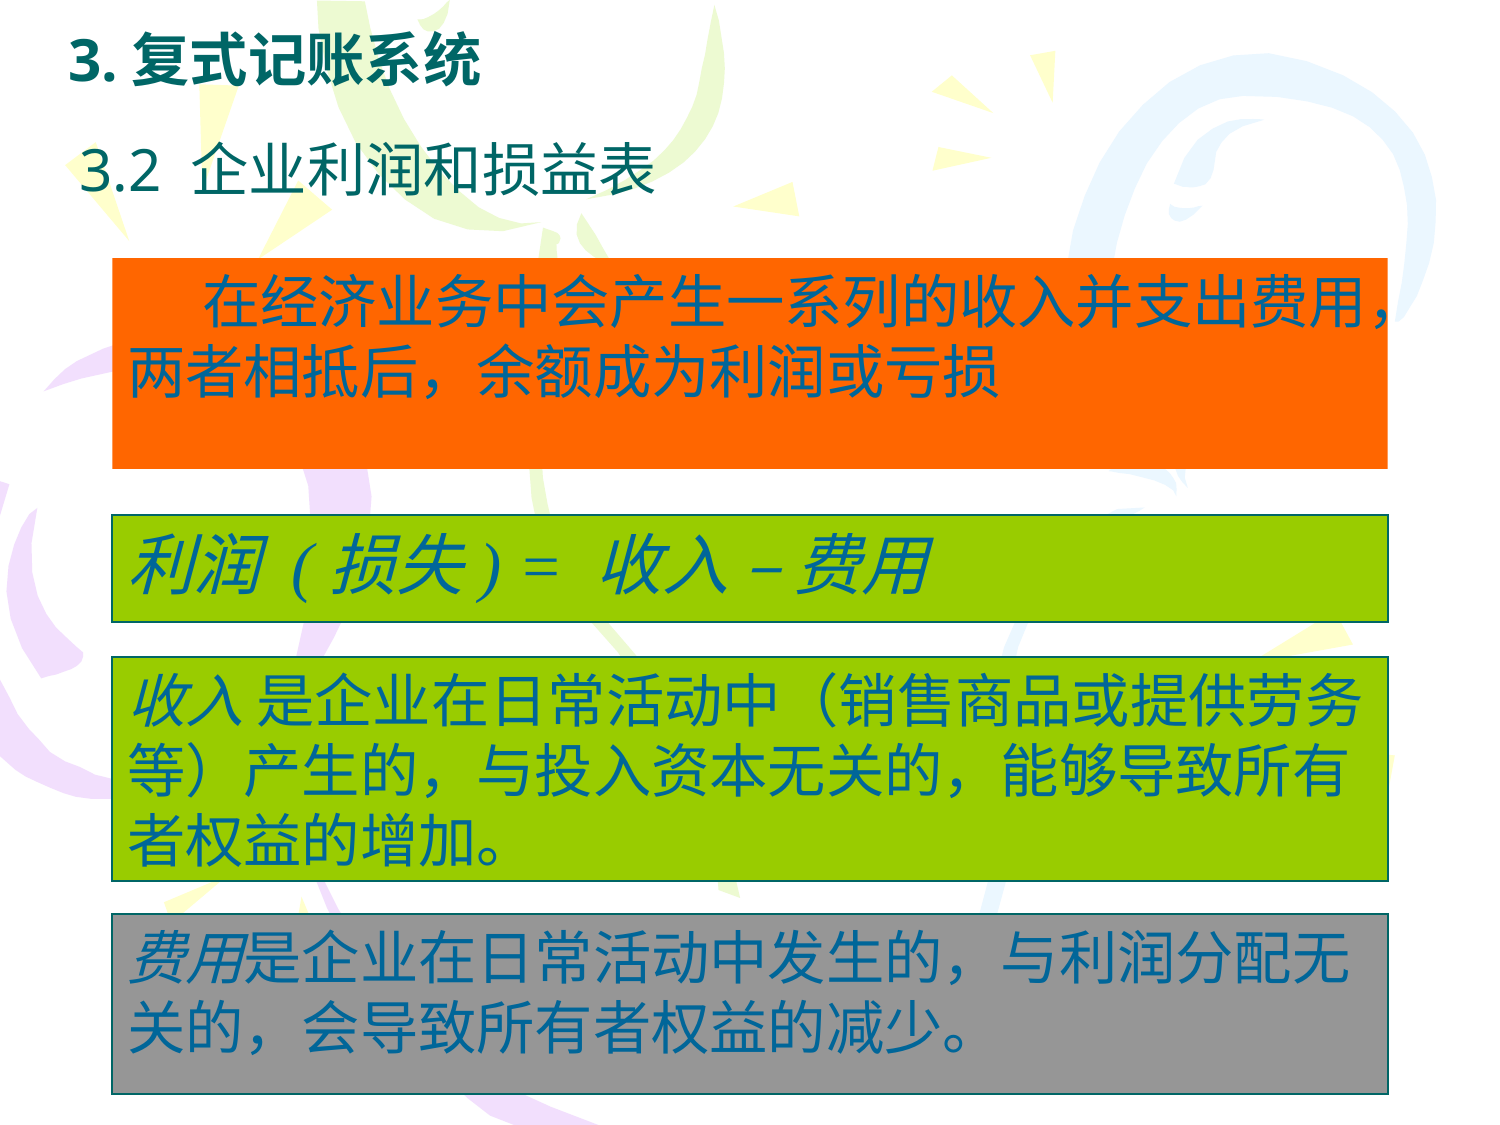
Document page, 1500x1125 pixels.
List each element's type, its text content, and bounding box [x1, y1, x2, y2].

text_box 在经济业务中会产生一系列的收入并支出费用，两者相抵后，余额成为利润或亏损 [112, 258, 1388, 469]
slide_number [1074, 1023, 1426, 1100]
text_box 收入 是企业在日常活动中（销售商品或提供劳务等）产生的，与投入资本无关的，能够导致所有者权益的增加。 [112, 657, 1388, 882]
text_box 费用是企业在日常活动中发生的，与利润分配无关的，会导致所有者权益的减少。 [112, 914, 1388, 1094]
title 3.复式记账系统 [52, 42, 1442, 103]
text_box 利润 (损失) = 收入 – 费用 [112, 515, 1388, 622]
text_box 3.2 企业利润和损益表 [64, 125, 1388, 220]
